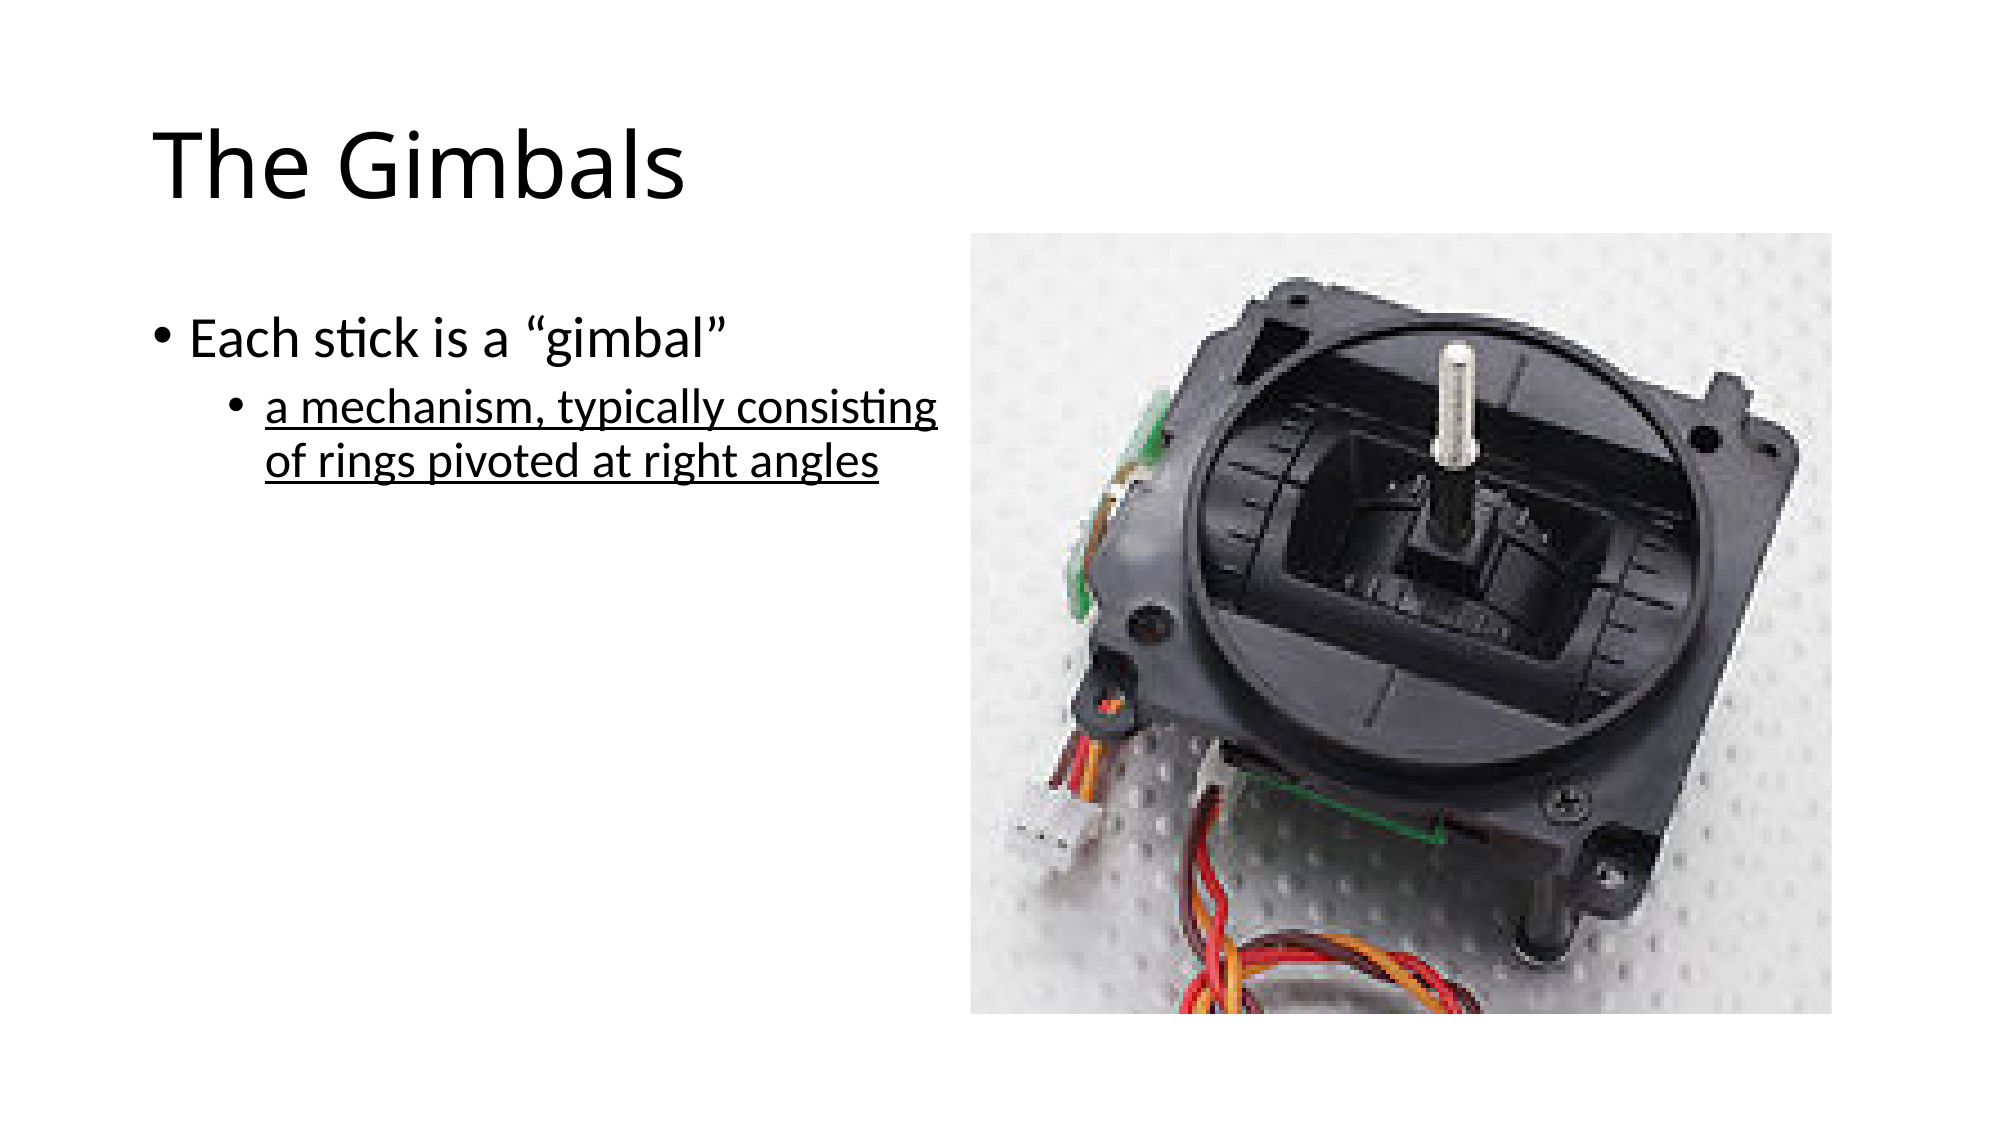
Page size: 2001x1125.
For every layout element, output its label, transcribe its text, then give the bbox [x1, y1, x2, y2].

title The Gimbals [137, 59, 1863, 278]
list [970, 233, 1832, 1014]
list Each stick is a “gimbal” a mechanism, typically consisting of rings pivoted at right angles [137, 299, 970, 1014]
